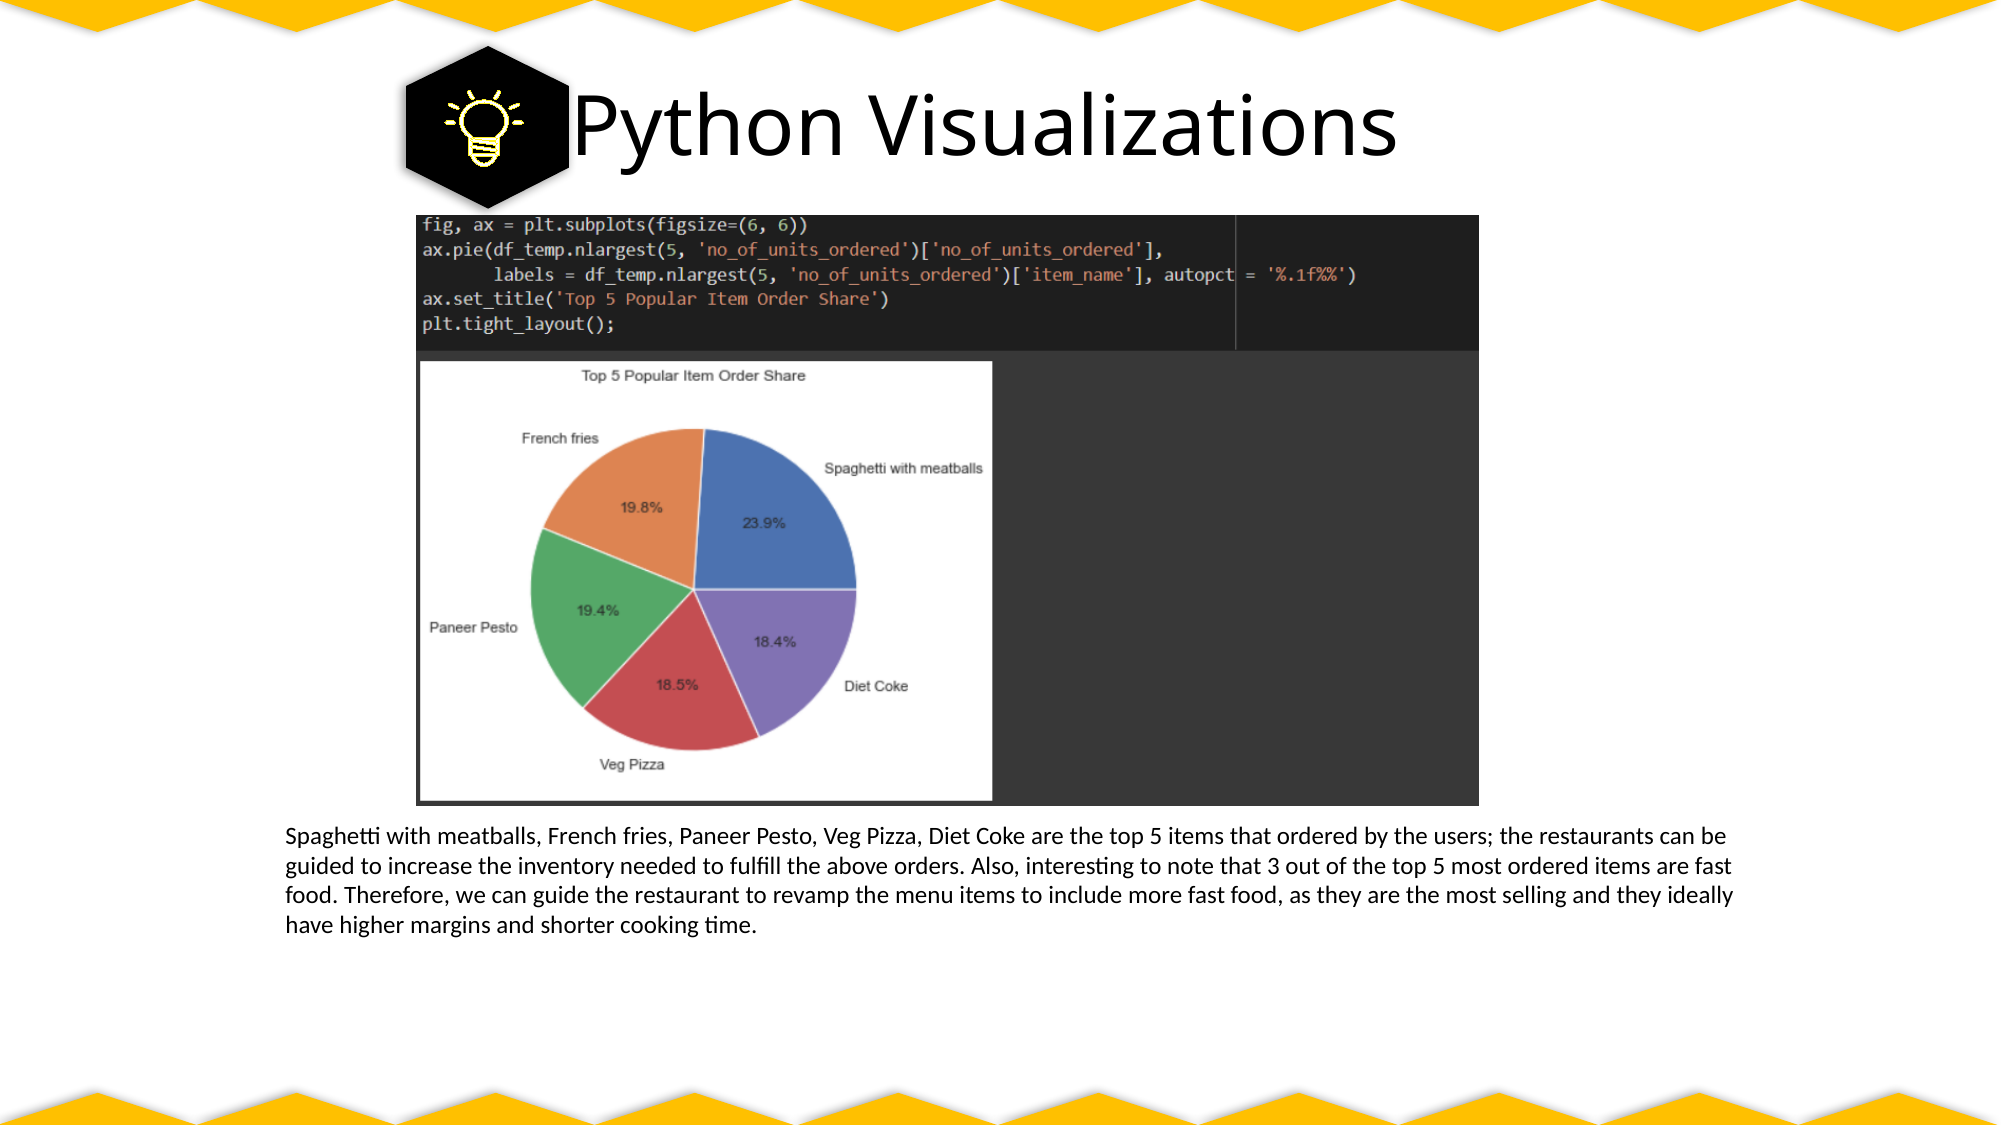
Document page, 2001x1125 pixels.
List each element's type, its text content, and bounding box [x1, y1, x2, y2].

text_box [406, 45, 569, 209]
text_box Spaghetti with meatballs, French fries, Paneer Pesto, Veg Pizza, Diet Coke are the top 5 items that ordered by the users; the restaurants can be guided to increase the inventory needed to fulfill the above orders. Also, interesting to note that 3 out of the top 5 most ordered items are fast food. Therefore, we can guide the restaurant to revamp the menu items to include more fast food, as they are the most selling and they ideally have higher margins and shorter cooking time. [270, 811, 1804, 947]
picture [416, 215, 1479, 806]
text_box Python Visualizations [569, 64, 1556, 180]
